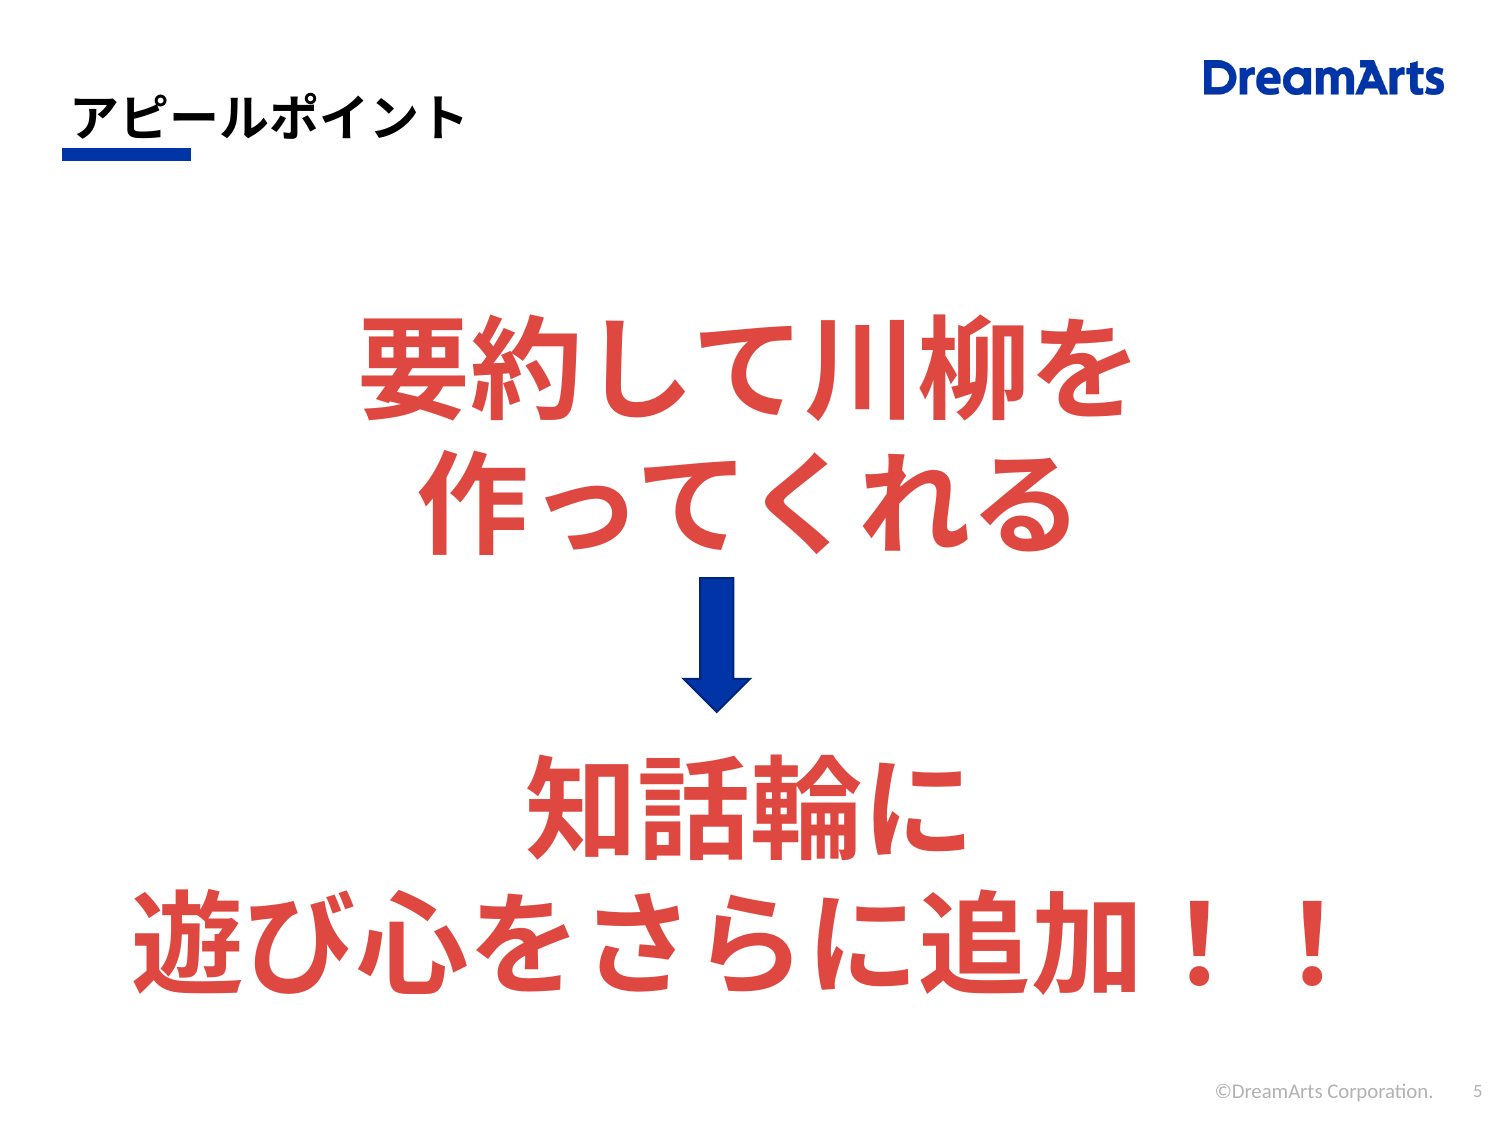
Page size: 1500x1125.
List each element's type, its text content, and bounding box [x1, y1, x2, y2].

text_box 知話輪に 遊び心をさらに追加！！ [116, 730, 1384, 1016]
text_box 要約して川柳を 作ってくれる [160, 290, 1340, 576]
title アピールポイント [54, 59, 1446, 171]
slide_number 5 [1443, 1069, 1500, 1111]
text_box [681, 577, 753, 714]
footer ©DreamArts Corporation. [1197, 1069, 1443, 1111]
